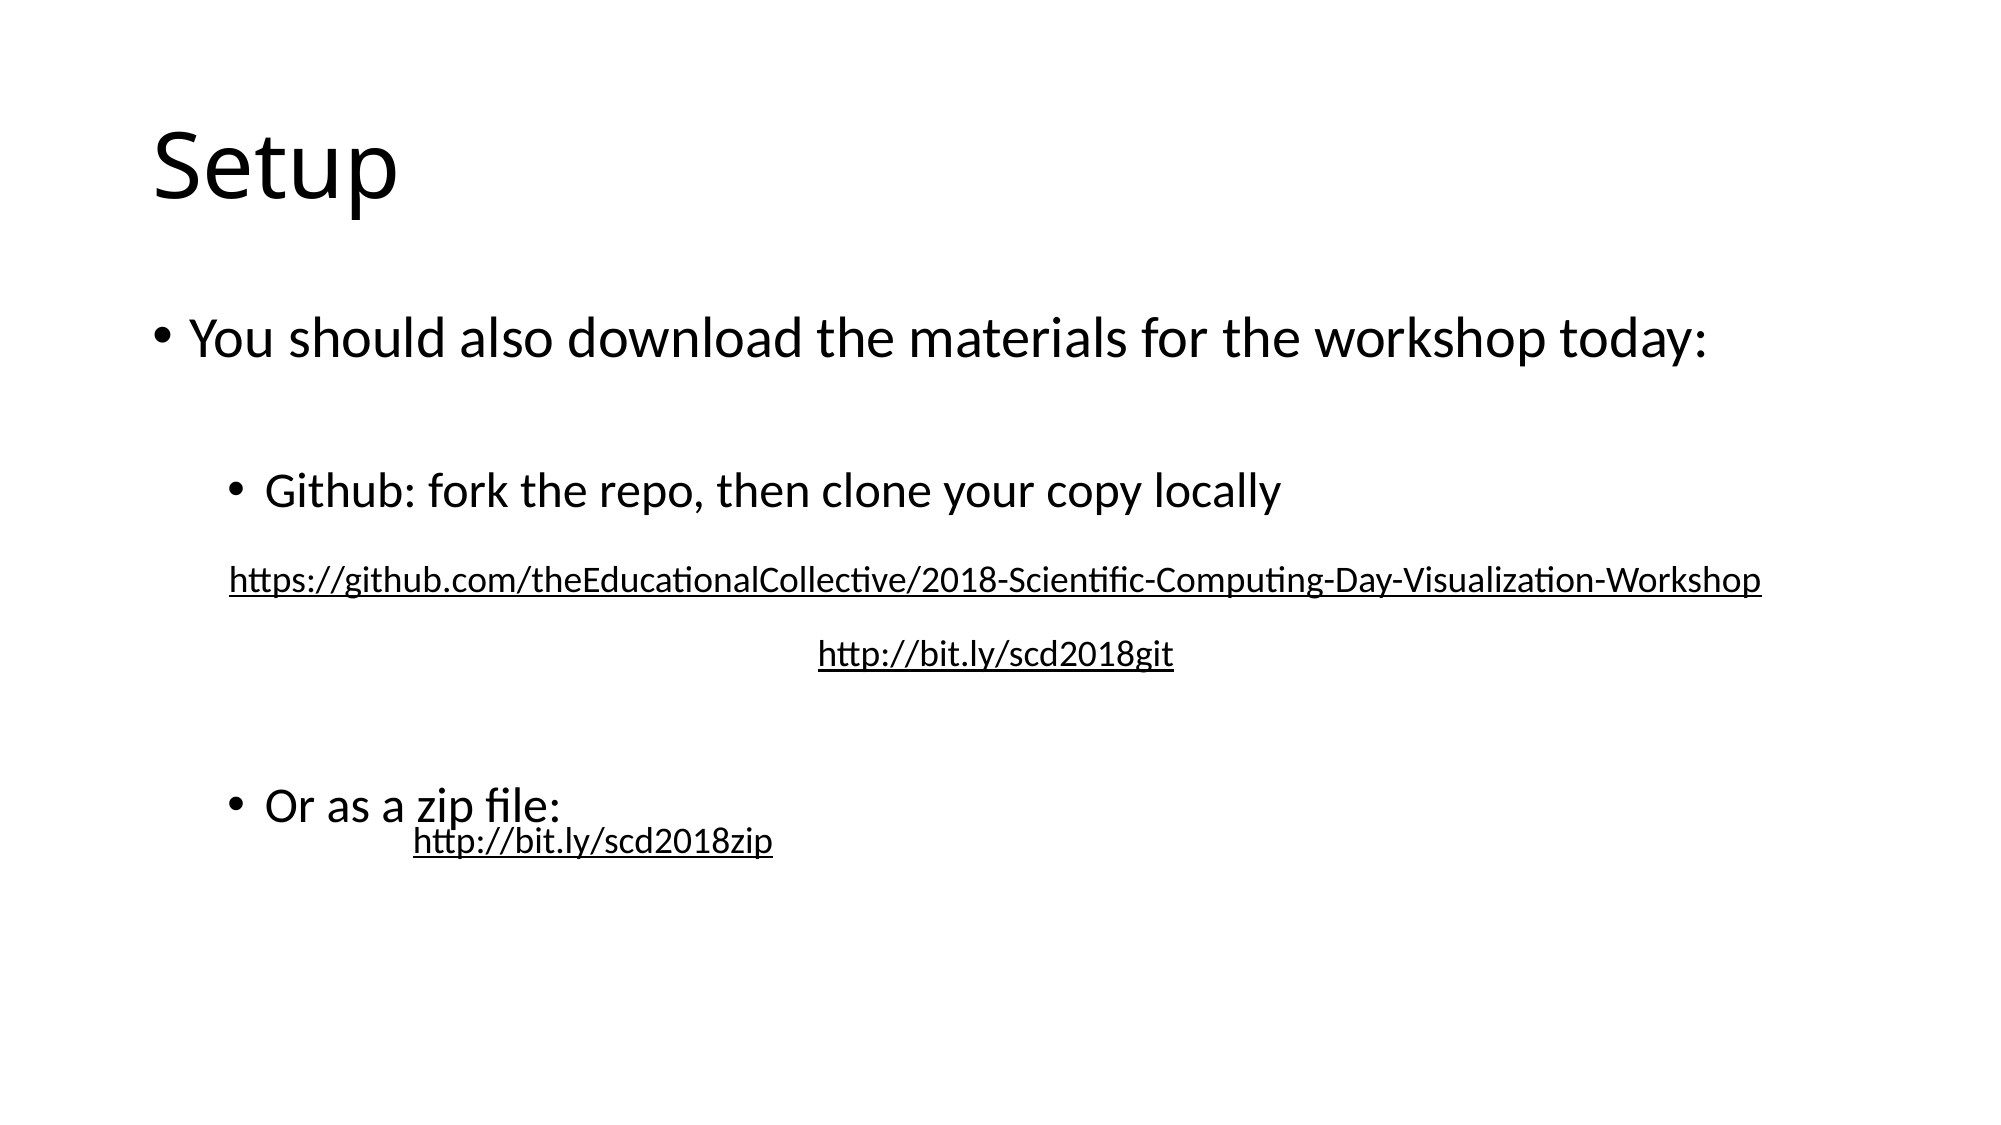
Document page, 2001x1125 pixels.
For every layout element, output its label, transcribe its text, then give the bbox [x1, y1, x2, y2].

text_box https://github.com/theEducationalCollective/2018-Scientific-Computing-Day-Visualization-Workshop [184, 547, 1816, 607]
text_box http://bit.ly/scd2018zip [398, 808, 797, 869]
title Setup [137, 59, 1863, 278]
list You should also download the materials for the workshop today: Github: fork the repo, then clone your copy locally Or as a zip file: [137, 299, 1863, 1014]
text_box http://bit.ly/scd2018git [802, 621, 1198, 682]
